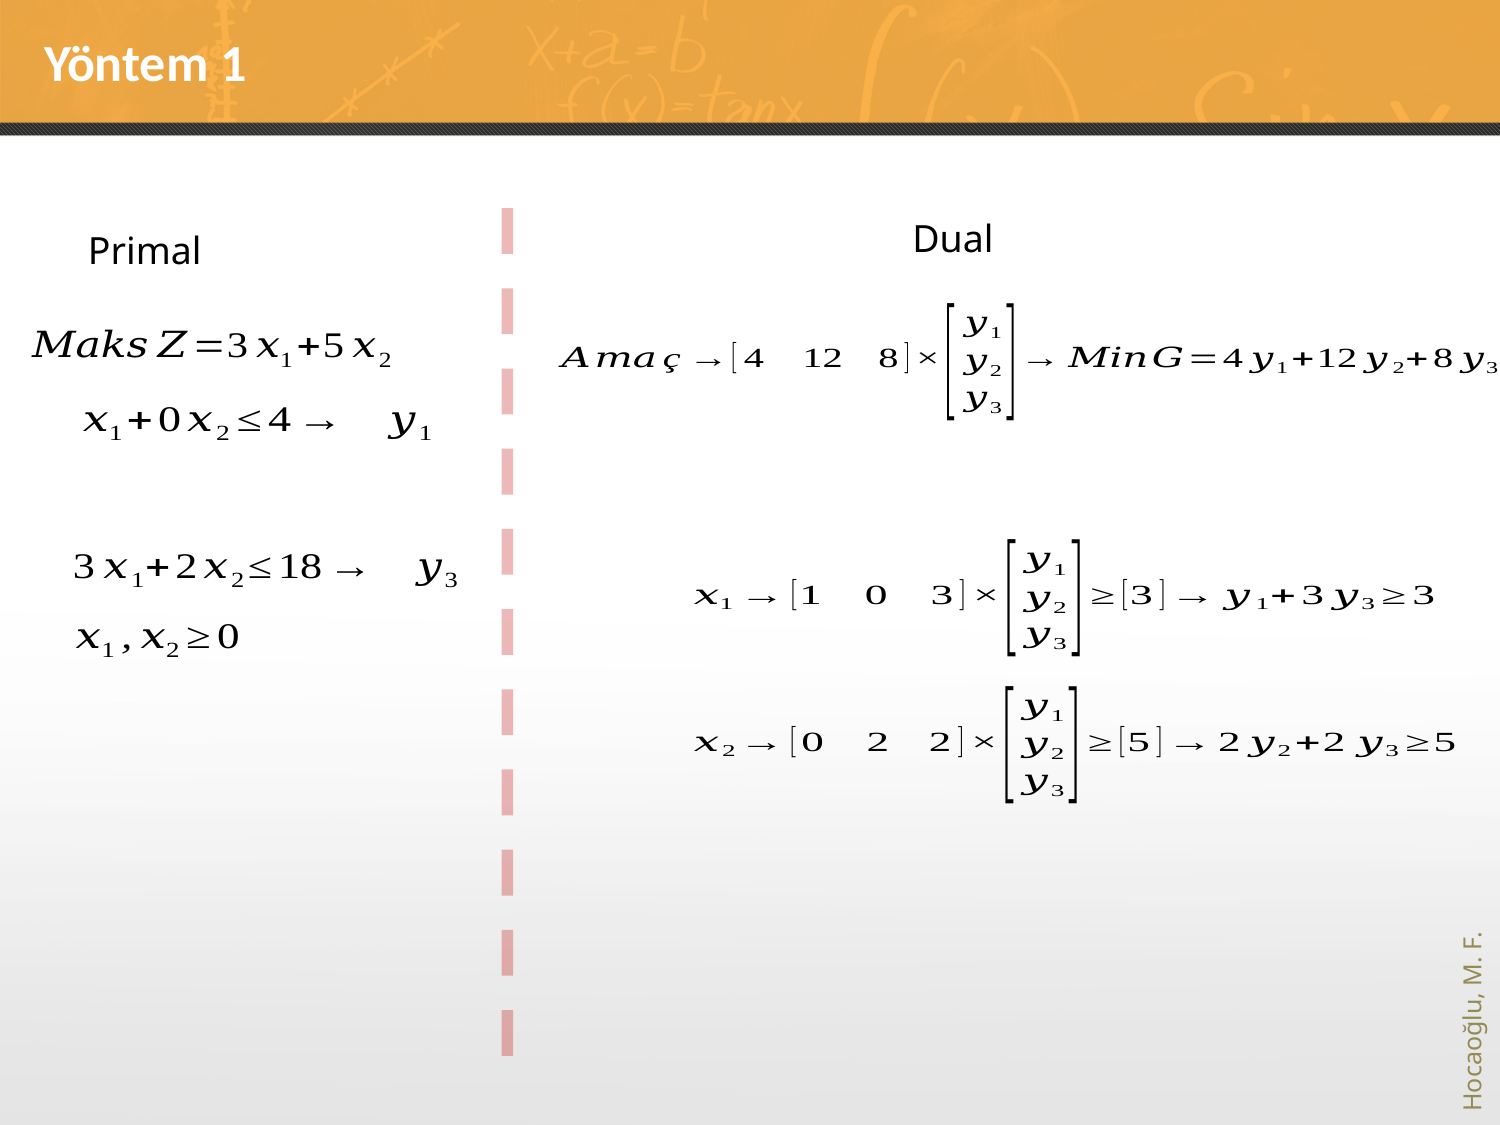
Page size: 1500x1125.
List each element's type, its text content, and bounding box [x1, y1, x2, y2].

text_box Primal [73, 219, 217, 280]
title Yöntem 1 [29, 0, 1287, 126]
picture [0, 0, 1500, 1125]
text_box Dual [897, 208, 1009, 268]
